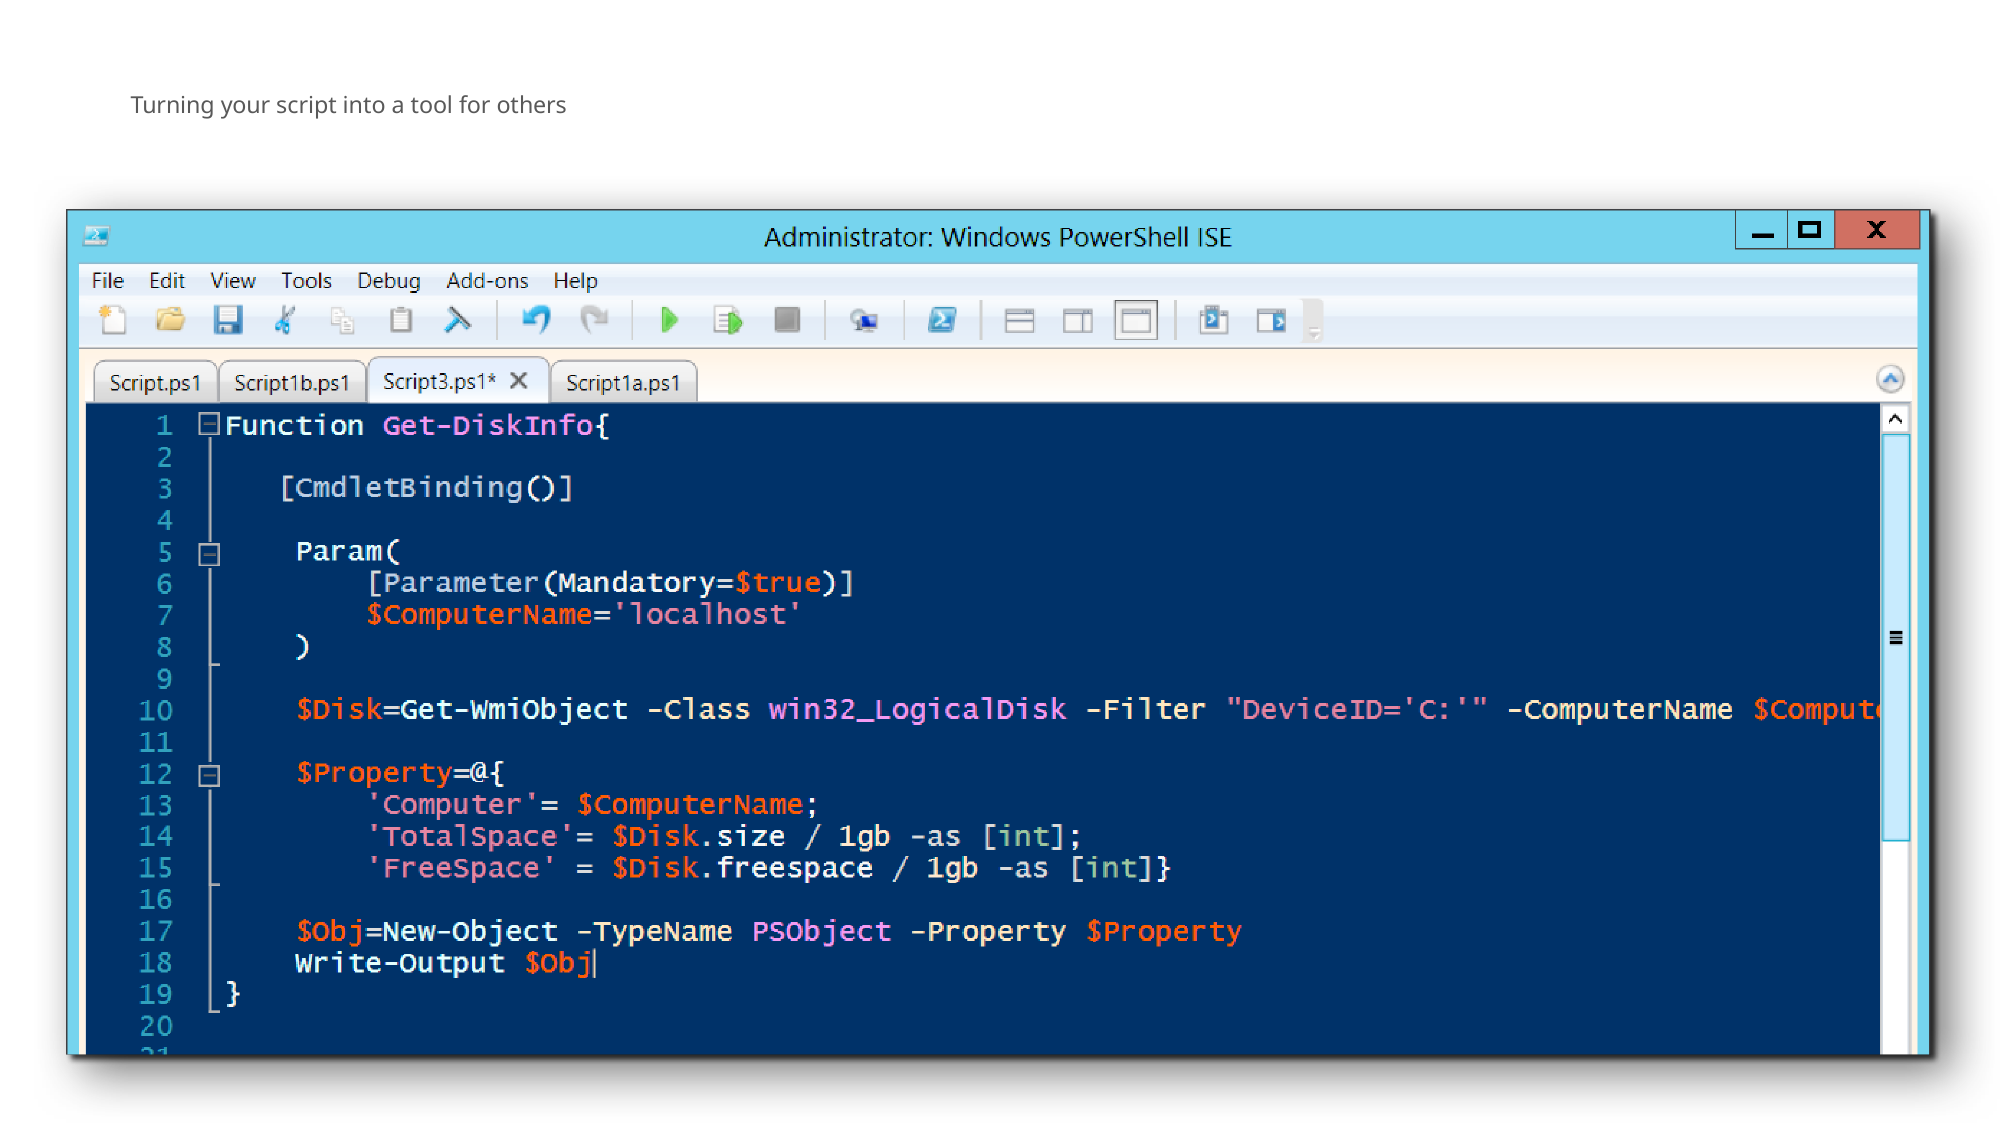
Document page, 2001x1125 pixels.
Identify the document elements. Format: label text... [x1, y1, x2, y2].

picture [60, 203, 1946, 1070]
title Turning your script into a tool for others [115, 82, 1885, 155]
